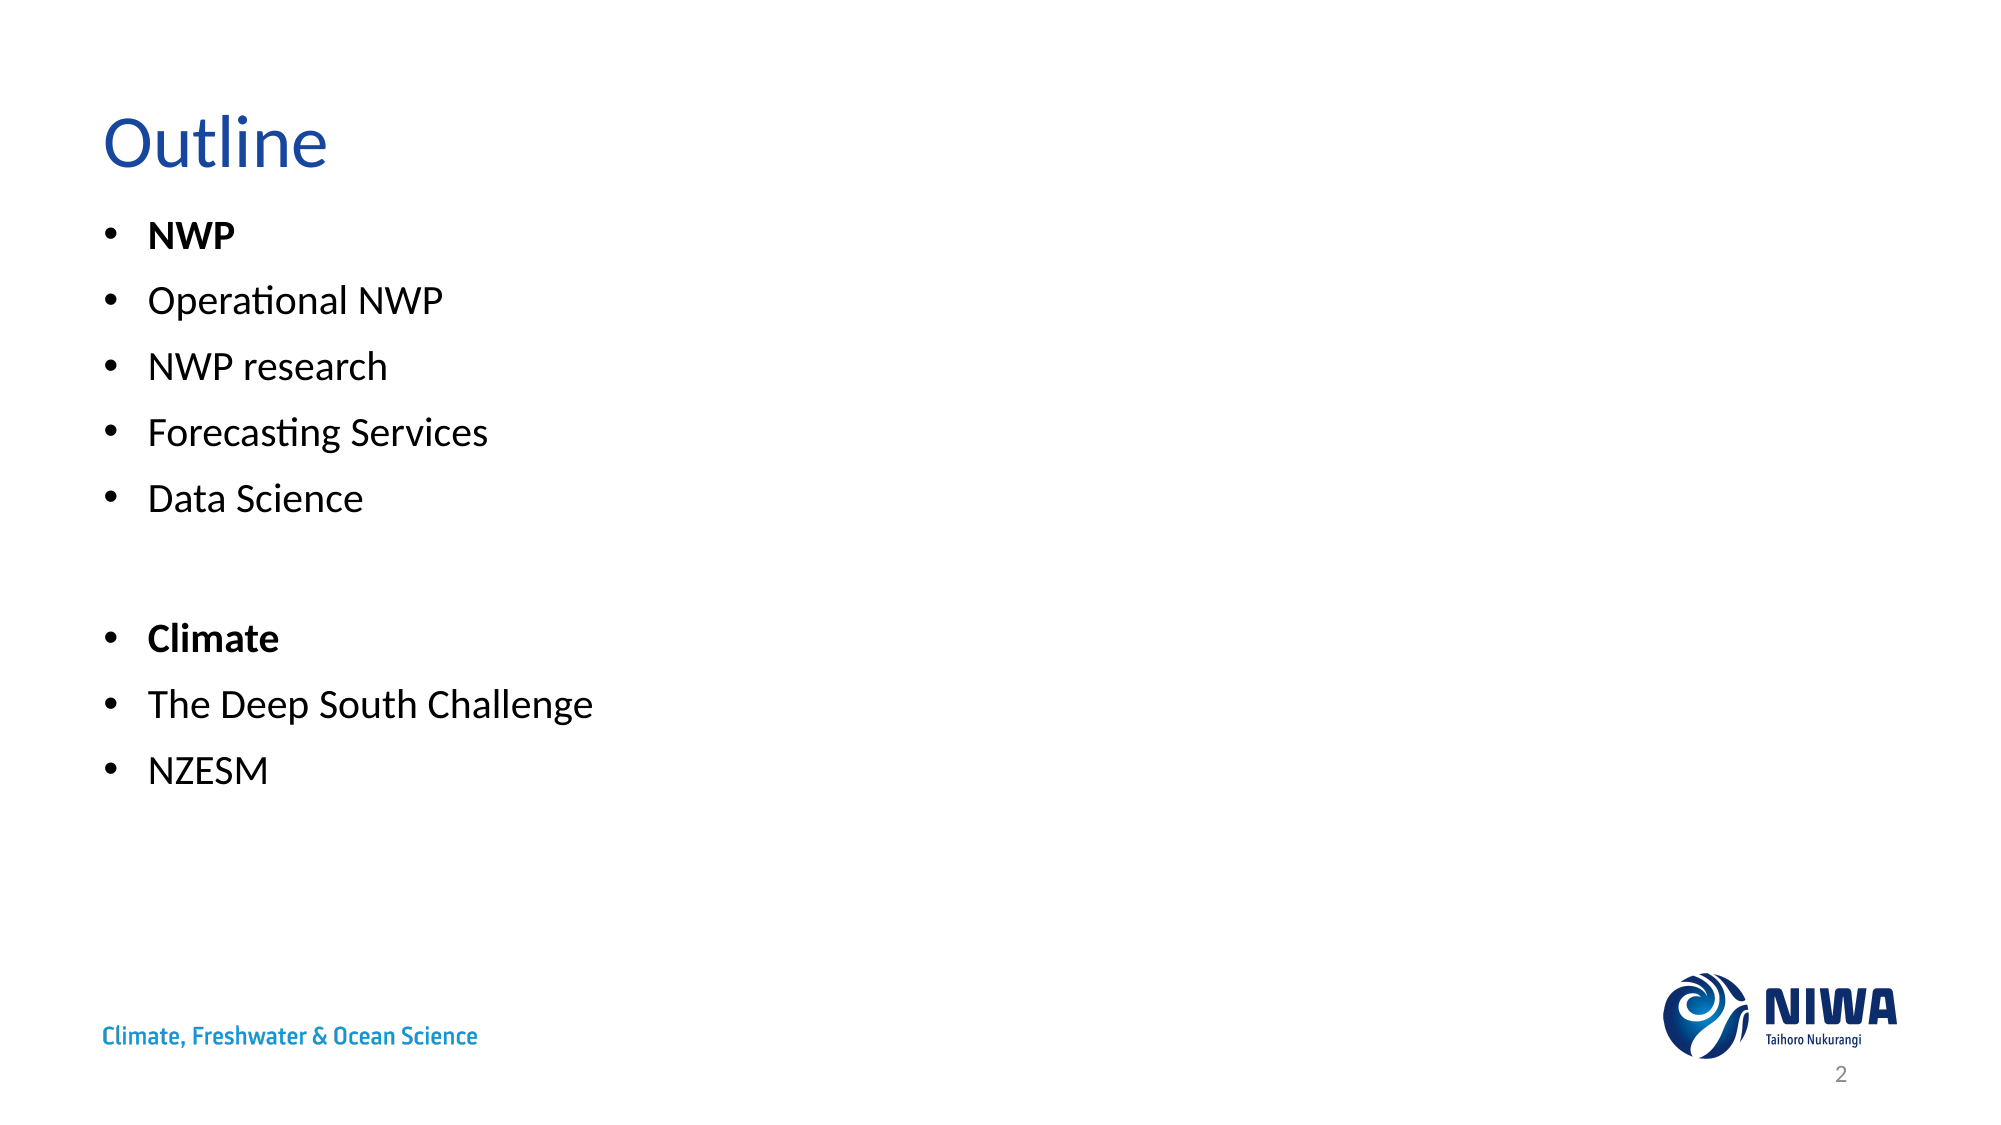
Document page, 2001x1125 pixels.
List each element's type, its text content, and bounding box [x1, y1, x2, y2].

title Outline [88, 91, 1863, 196]
slide_number 2 [1412, 1042, 1863, 1103]
list NWP Operational NWP NWP research Forecasting Services Data Science Climate The Deep South Challenge NZESM [88, 205, 1863, 979]
picture [1663, 973, 1897, 1059]
picture [103, 1025, 477, 1048]
